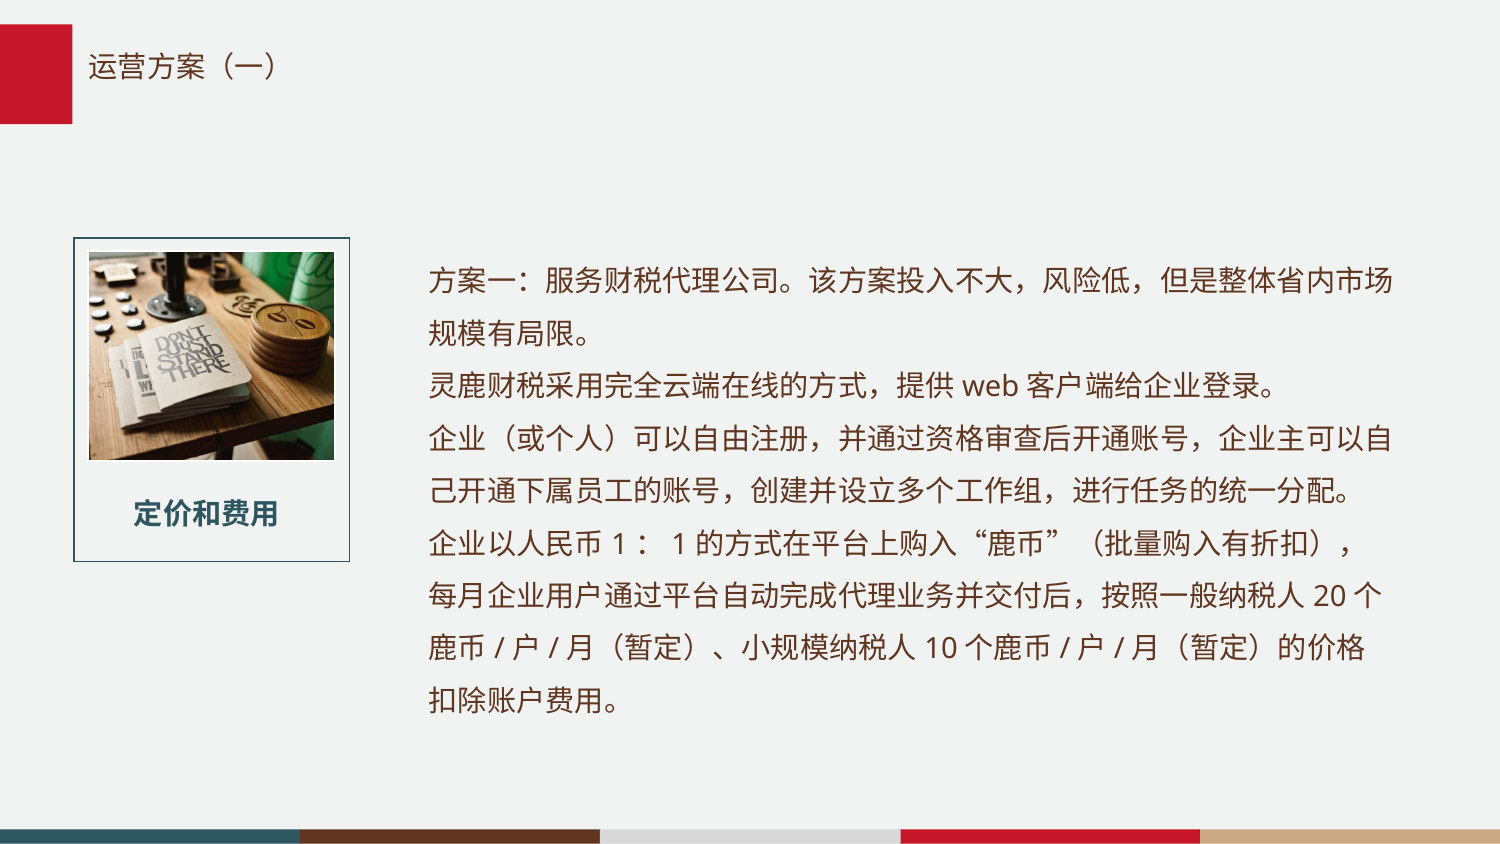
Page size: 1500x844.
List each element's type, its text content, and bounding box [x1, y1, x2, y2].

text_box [73, 237, 350, 562]
text_box 方案一：服务财税代理公司。该方案投入不大，风险低，但是整体省内市场规模有局限。 灵鹿财税采用完全云端在线的方式，提供web客户端给企业登录。 企业（或个人）可以自由注册，并通过资格审查后开通账号，企业主可以自己开通下属员工的账号，创建并设立多个工作组，进行任务的统一分配。 企业以人民币1：1的方式在平台上购入“鹿币”（批量购入有折扣），每月企业用户通过平台自动完成代理业务并交付后，按照一般纳税人20个鹿币/户/月（暂定）、小规模纳税人10个鹿币/户/月（暂定）的价格扣除账户费用。 [413, 237, 1409, 725]
title 运营方案（一） [73, 45, 527, 104]
